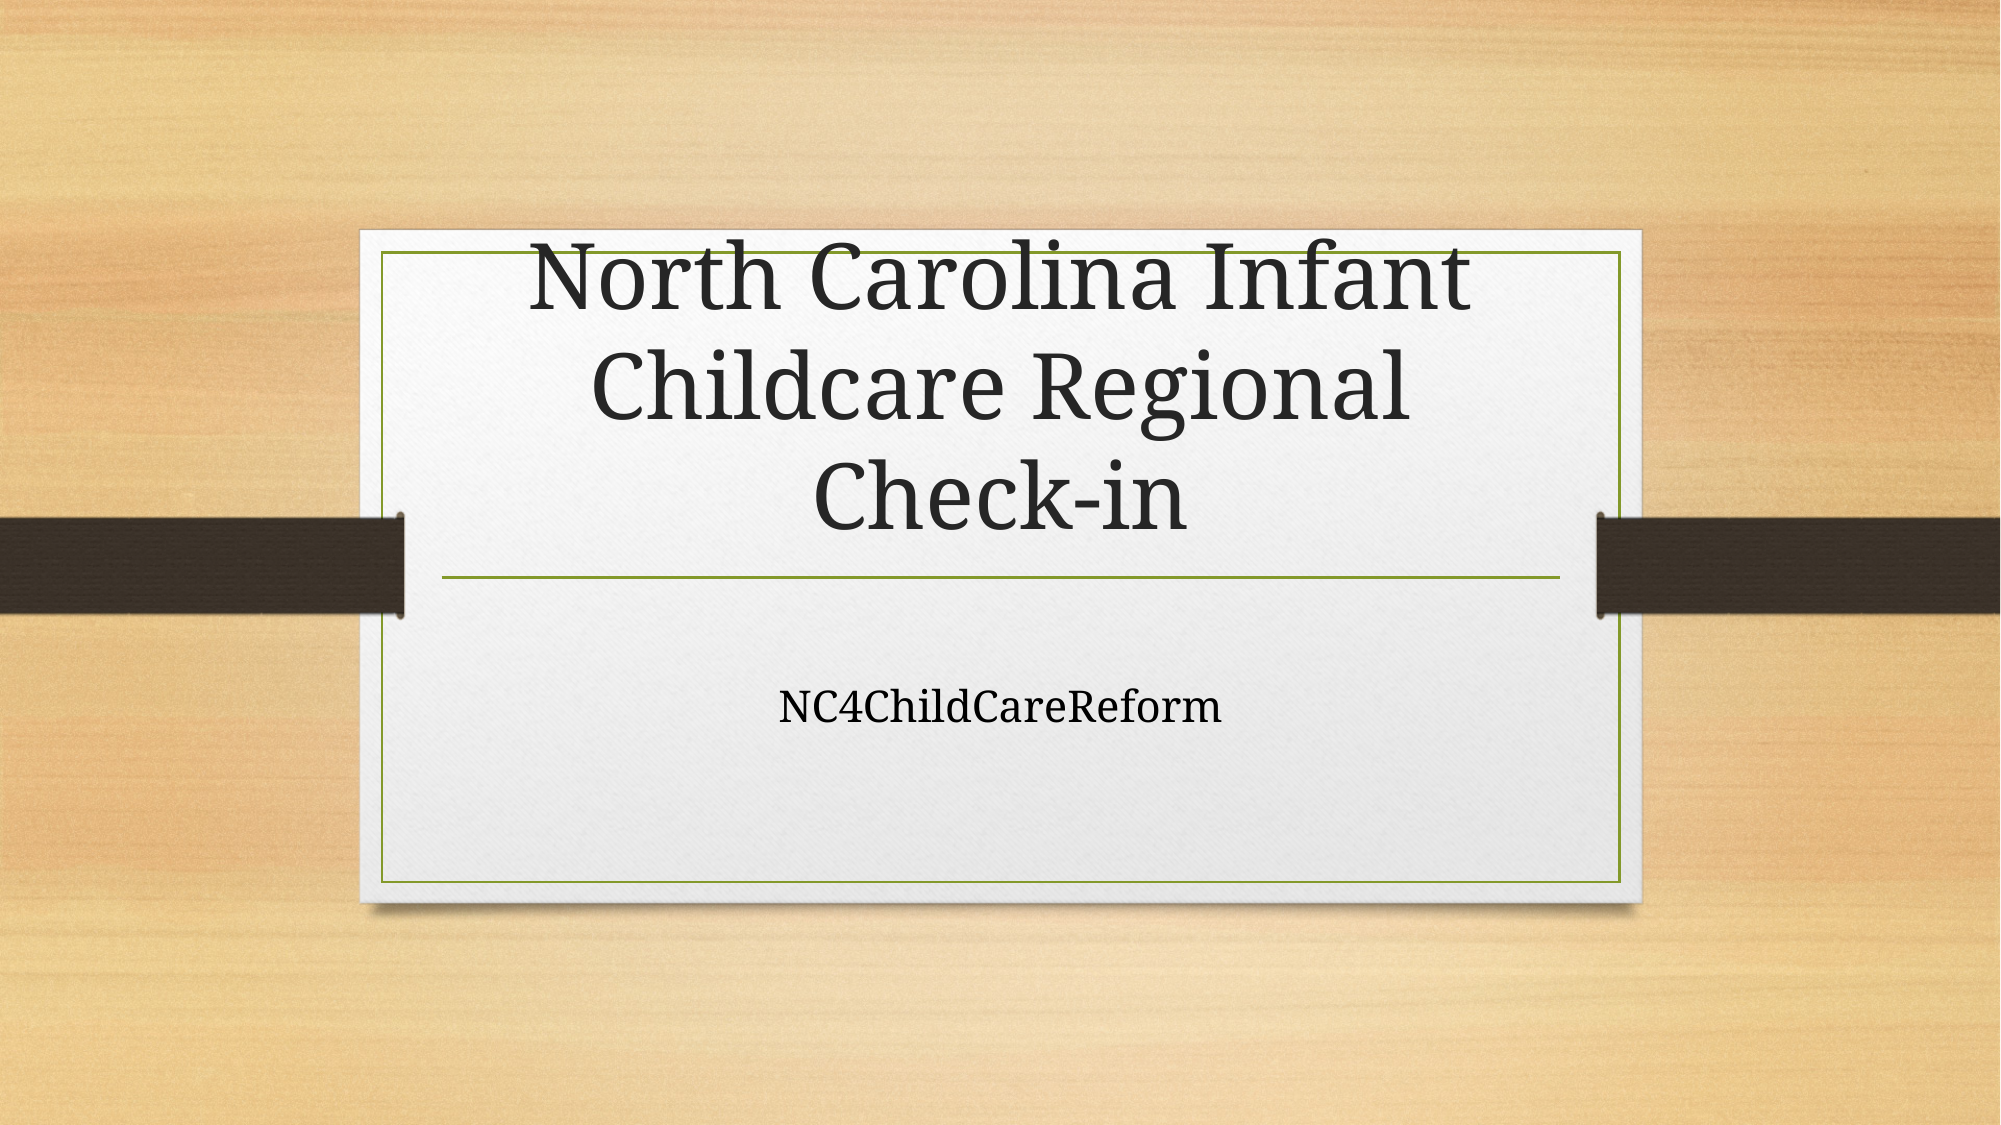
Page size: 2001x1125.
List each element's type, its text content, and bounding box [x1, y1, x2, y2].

picture [0, 0, 2001, 1125]
subtitle NC4ChildCareReform [441, 670, 1560, 817]
title North Carolina Infant Childcare Regional Check-in [441, 306, 1560, 556]
